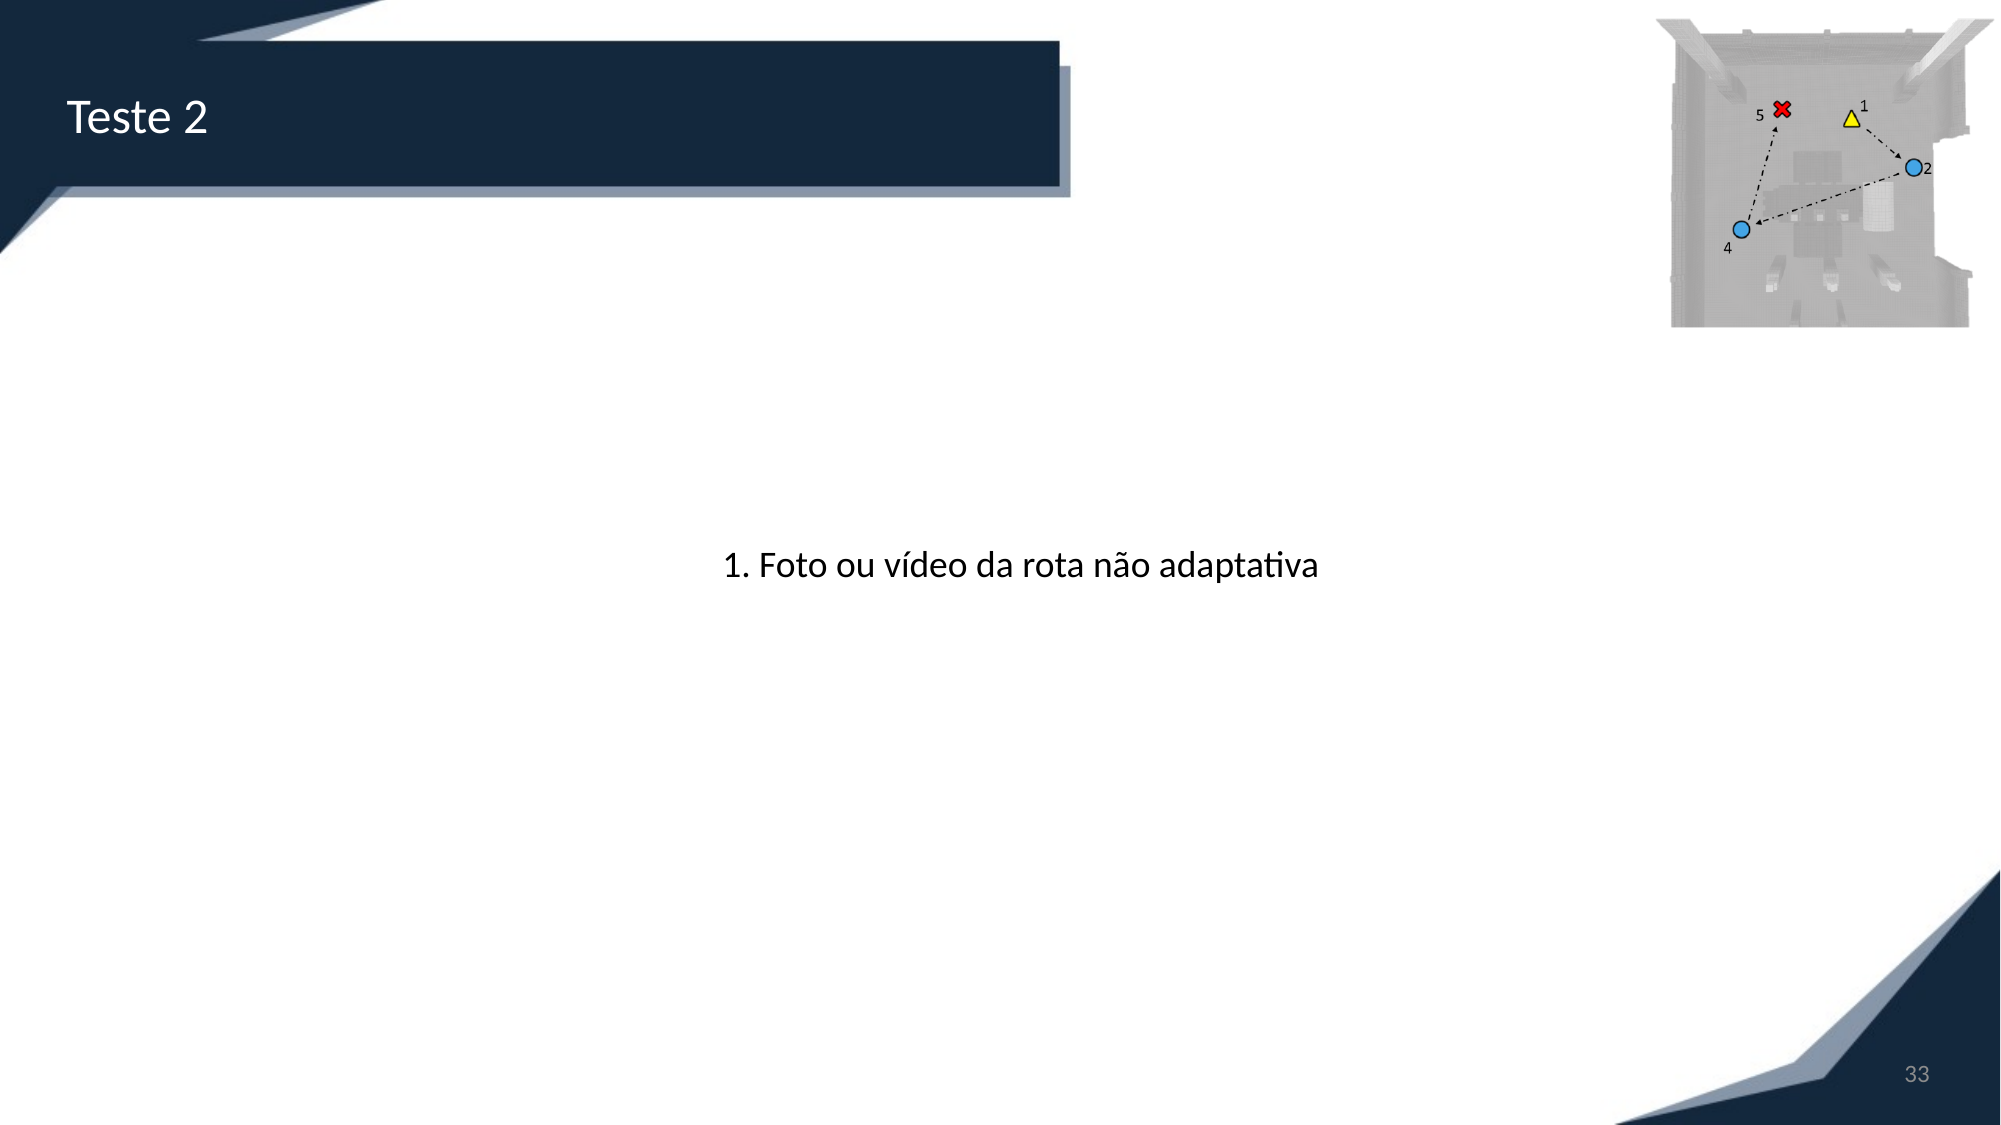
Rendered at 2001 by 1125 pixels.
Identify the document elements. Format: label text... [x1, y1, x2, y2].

picture [0, 0, 2001, 1125]
slide_number 33 [1478, 1042, 1945, 1103]
text_box Teste 2 [19, 42, 1059, 185]
text_box 1. Foto ou vídeo da rota não adaptativa [707, 532, 1443, 592]
